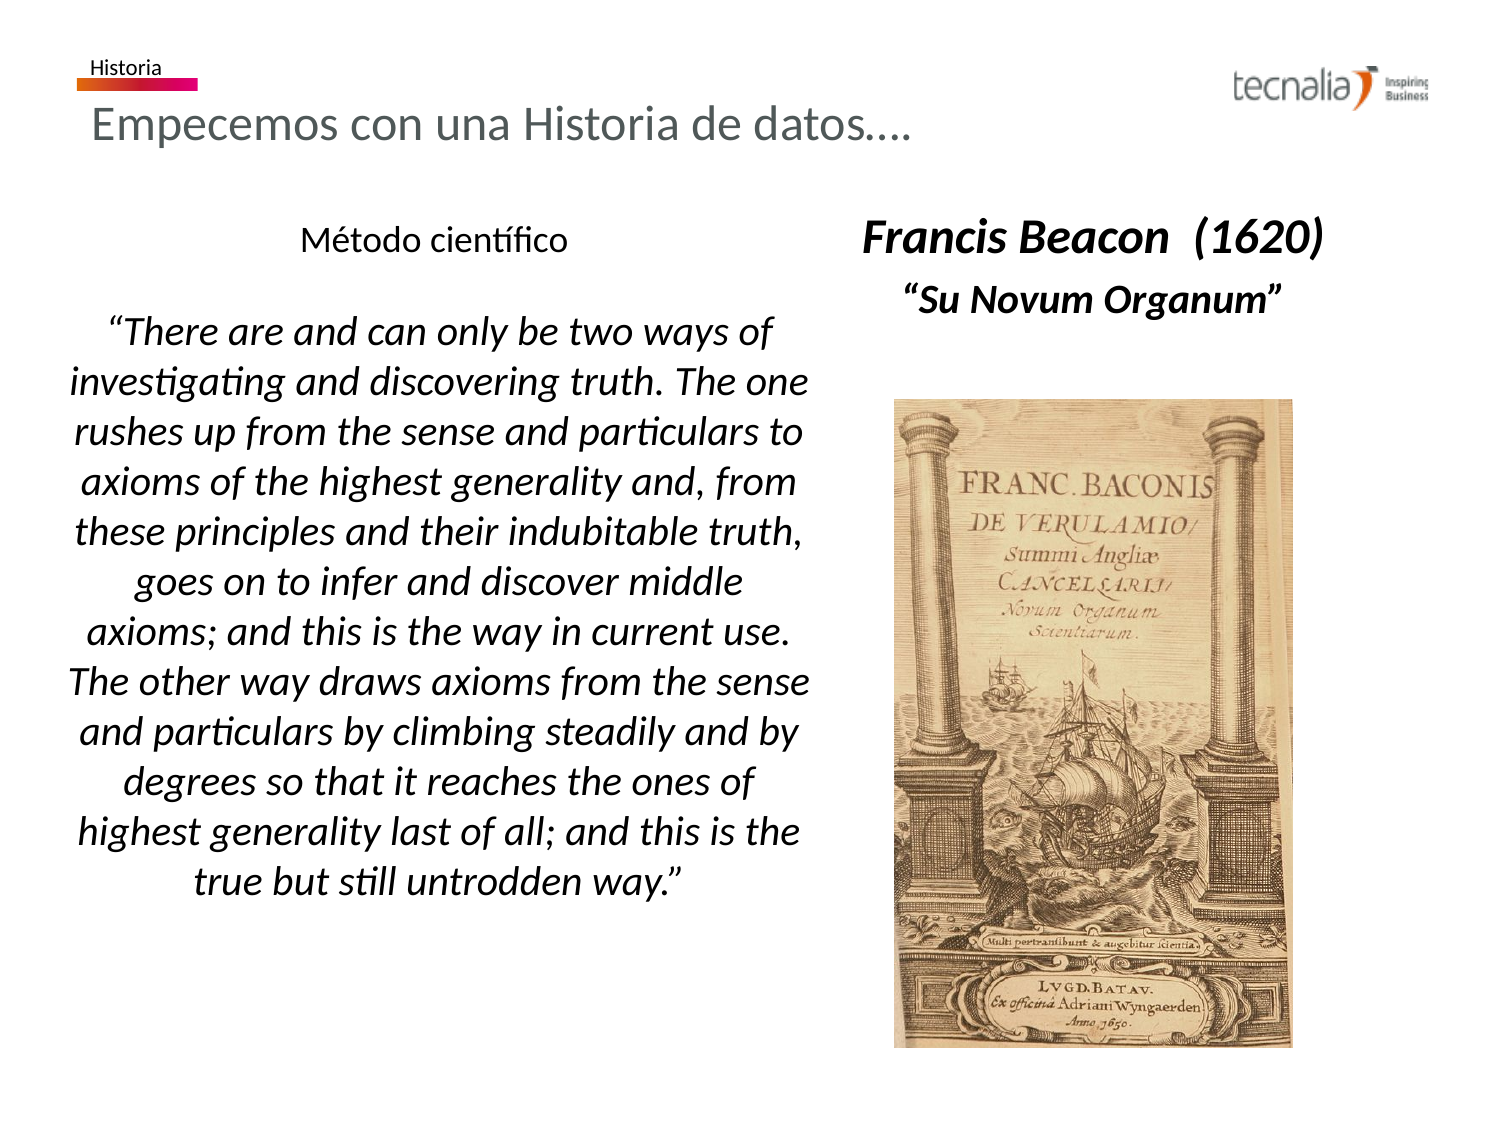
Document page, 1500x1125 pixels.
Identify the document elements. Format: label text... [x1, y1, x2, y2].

text_box Empecemos con una Historia de datos…. [76, 82, 968, 158]
list Francis Beacon (1620) “Su Novum Organum” [761, 294, 1425, 400]
text_box Historia [75, 45, 426, 90]
text_box Método científico [285, 207, 584, 267]
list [894, 399, 1293, 1048]
list “There are and can only be two ways of investigating and discovering truth. The one rushes up from the sense and particulars to axioms of the highest generality and, from these principles and their indubitable truth, goes on to infer and discover middle axioms; and this is the way in current use. The other way draws axioms from the sense and particulars by climbing steadily and by degrees so that it reaches the ones of highest generality last of all; and this is the true but still untrodden way.” [50, 296, 829, 1037]
